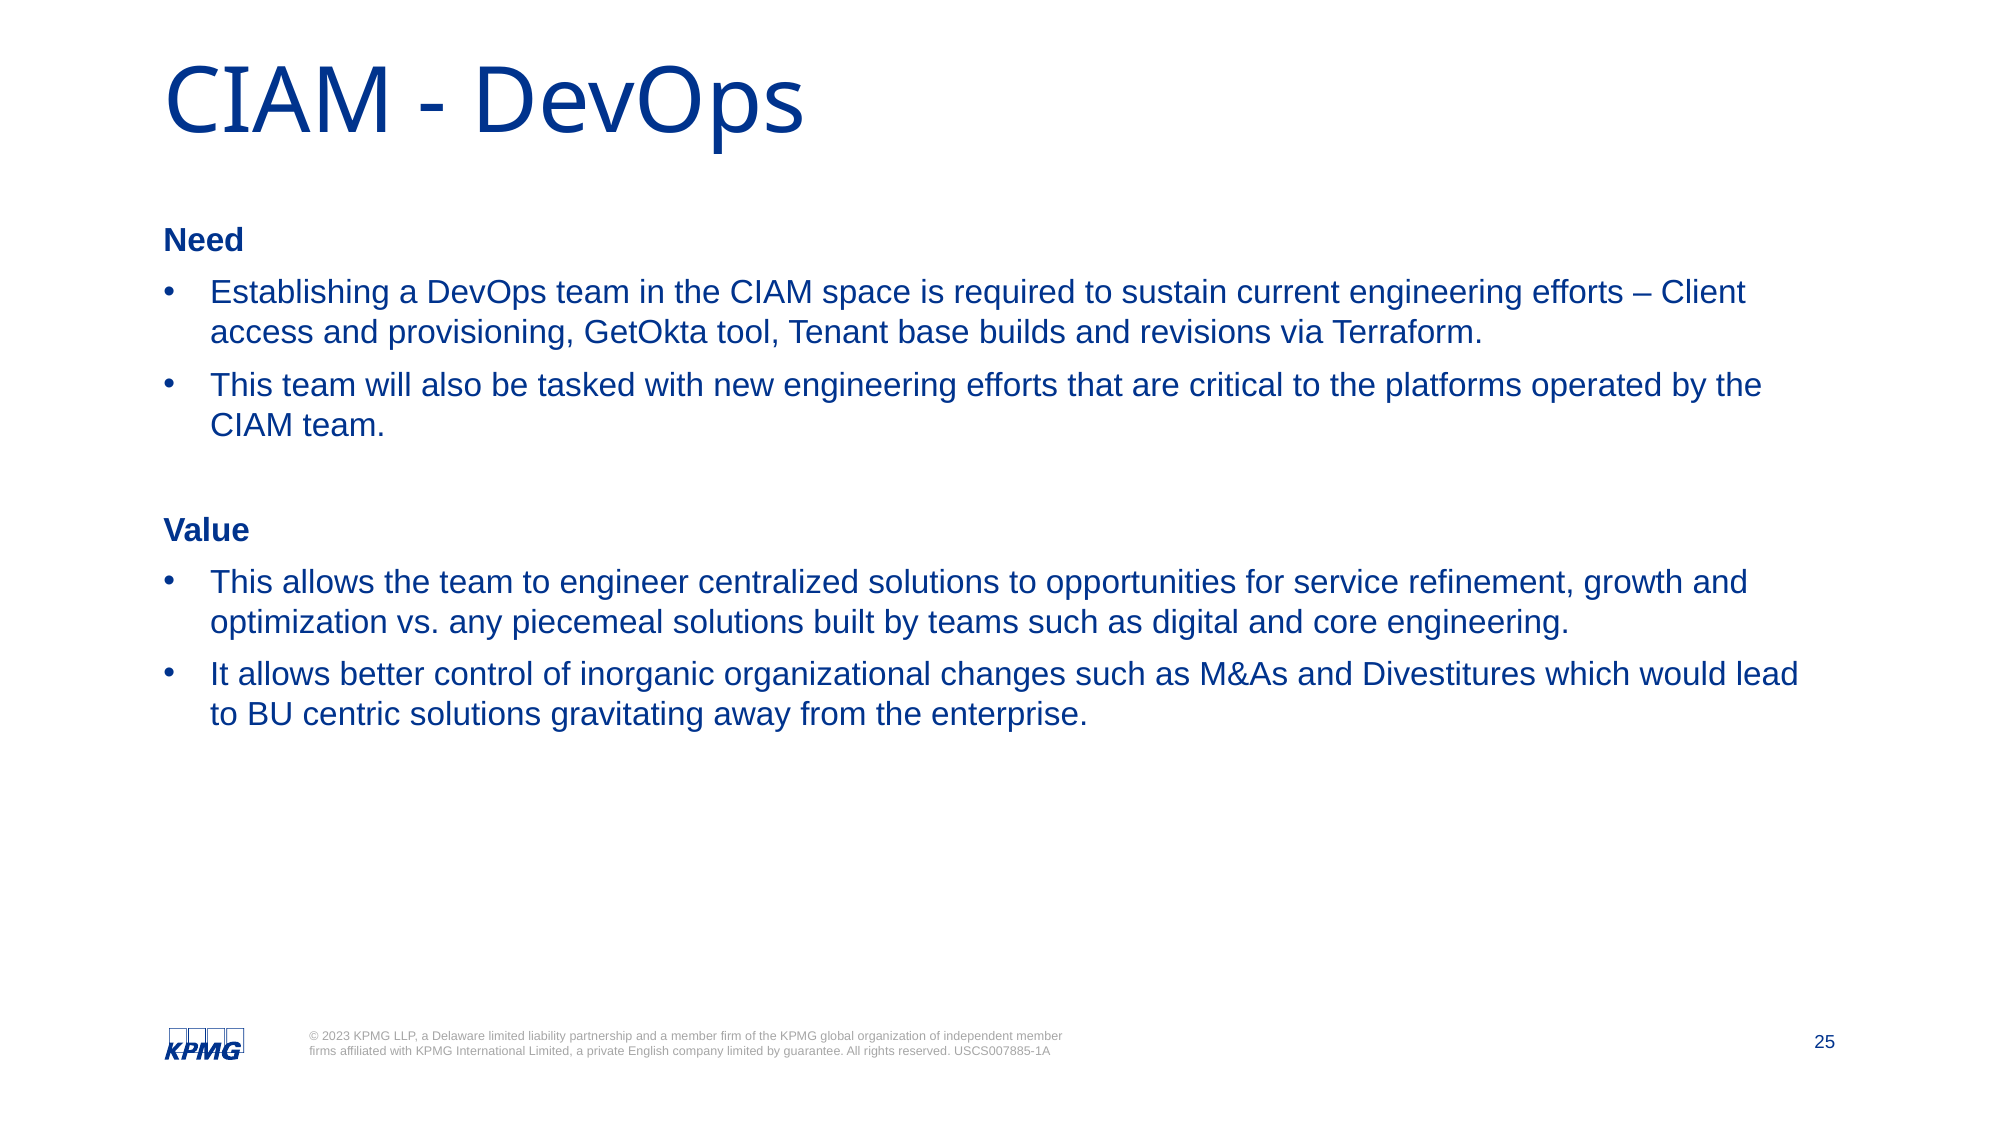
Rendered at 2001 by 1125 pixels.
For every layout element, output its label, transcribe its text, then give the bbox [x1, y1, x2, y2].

title CIAM - DevOps [163, 70, 1838, 159]
list Need Establishing a DevOps team in the CIAM space is required to sustain current engineering efforts – Client access and provisioning, GetOkta tool, Tenant base builds and revisions via Terraform. This team will also be tasked with new engineering efforts that are critical to the platforms operated by the CIAM team. Value This allows the team to engineer centralized solutions to opportunities for service refinement, growth and optimization vs. any piecemeal solutions built by teams such as digital and core engineering. It allows better control of inorganic organizational changes such as M&As and Divestitures which would lead to BU centric solutions gravitating away from the enterprise. [163, 218, 1838, 965]
